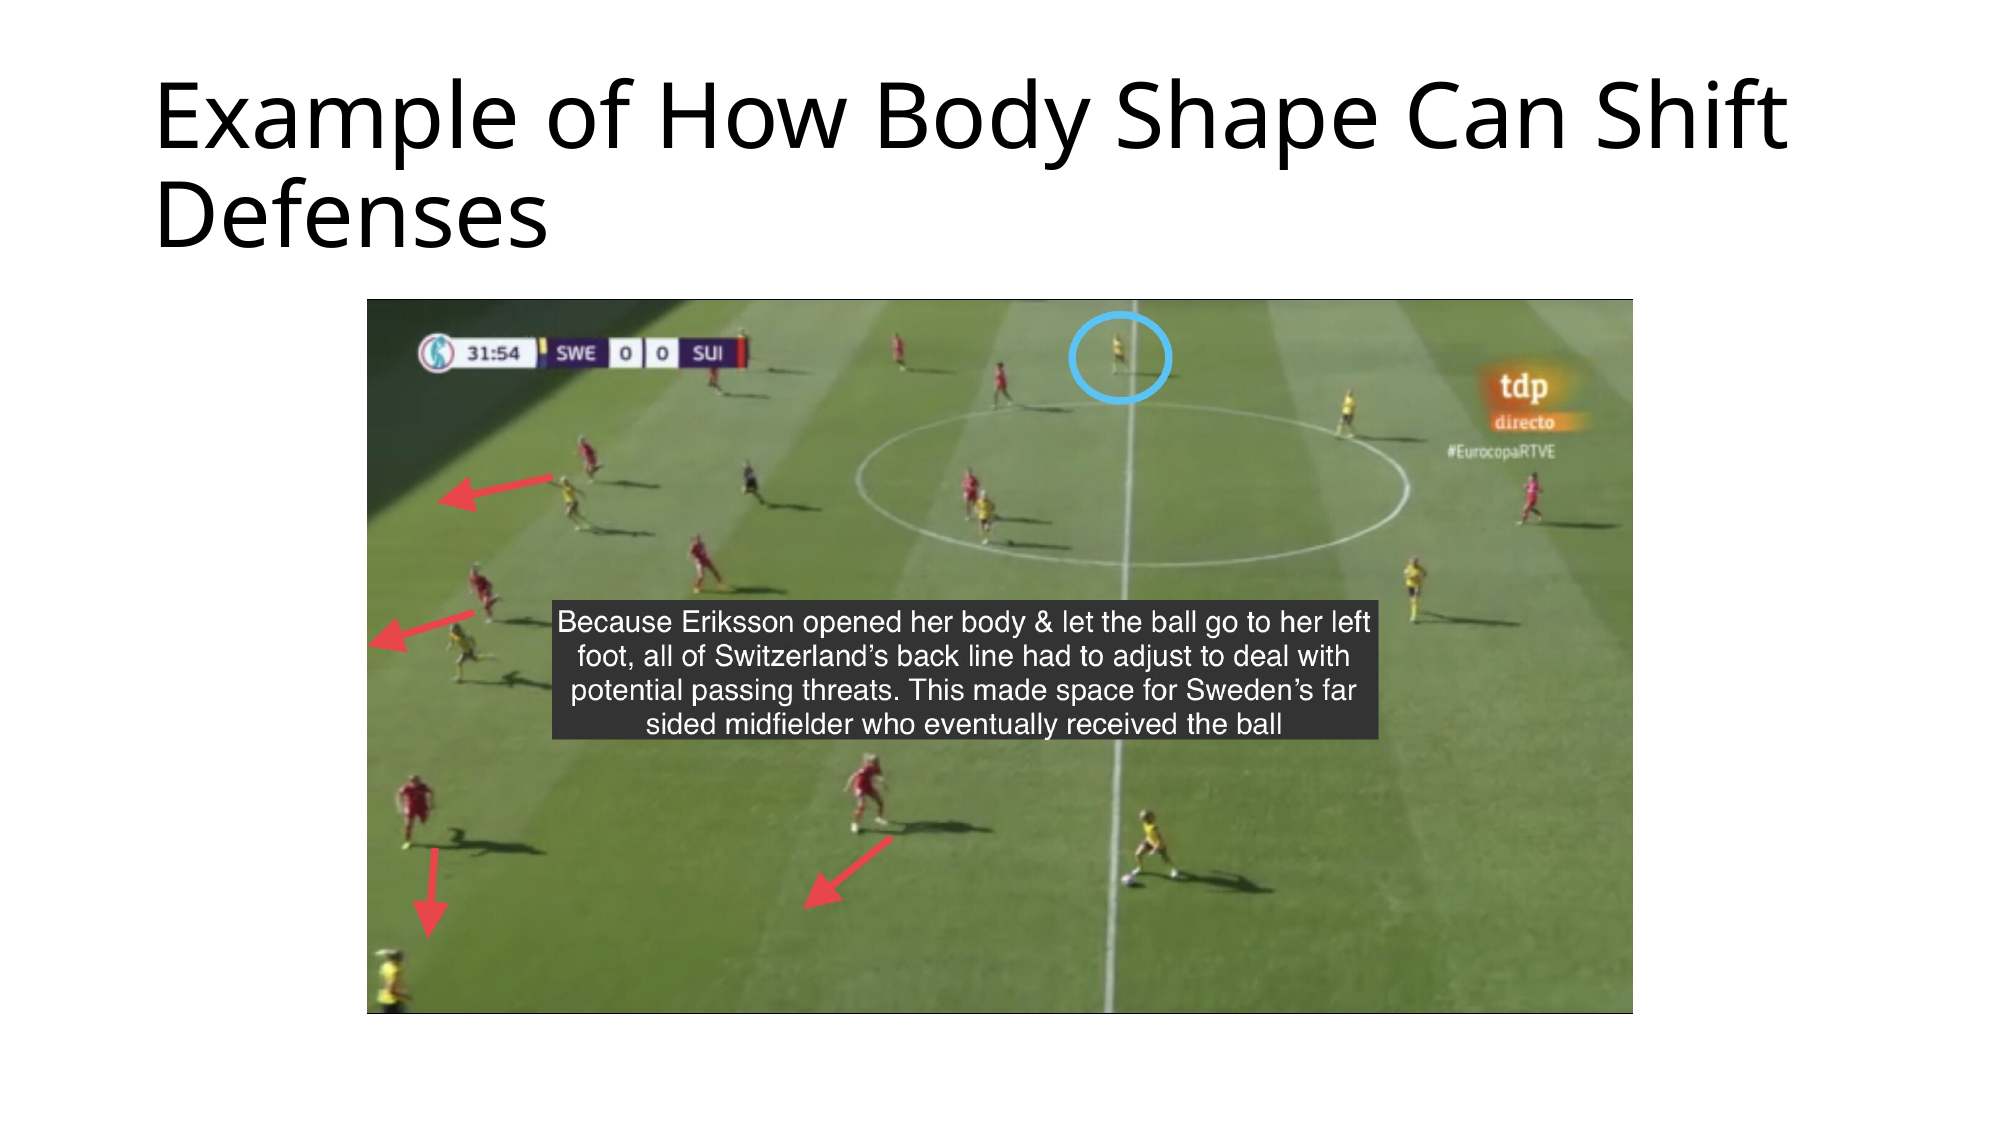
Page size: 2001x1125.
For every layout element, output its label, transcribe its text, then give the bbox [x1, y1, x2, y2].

title Example of How Body Shape Can Shift Defenses [137, 59, 1863, 278]
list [367, 299, 1633, 1014]
